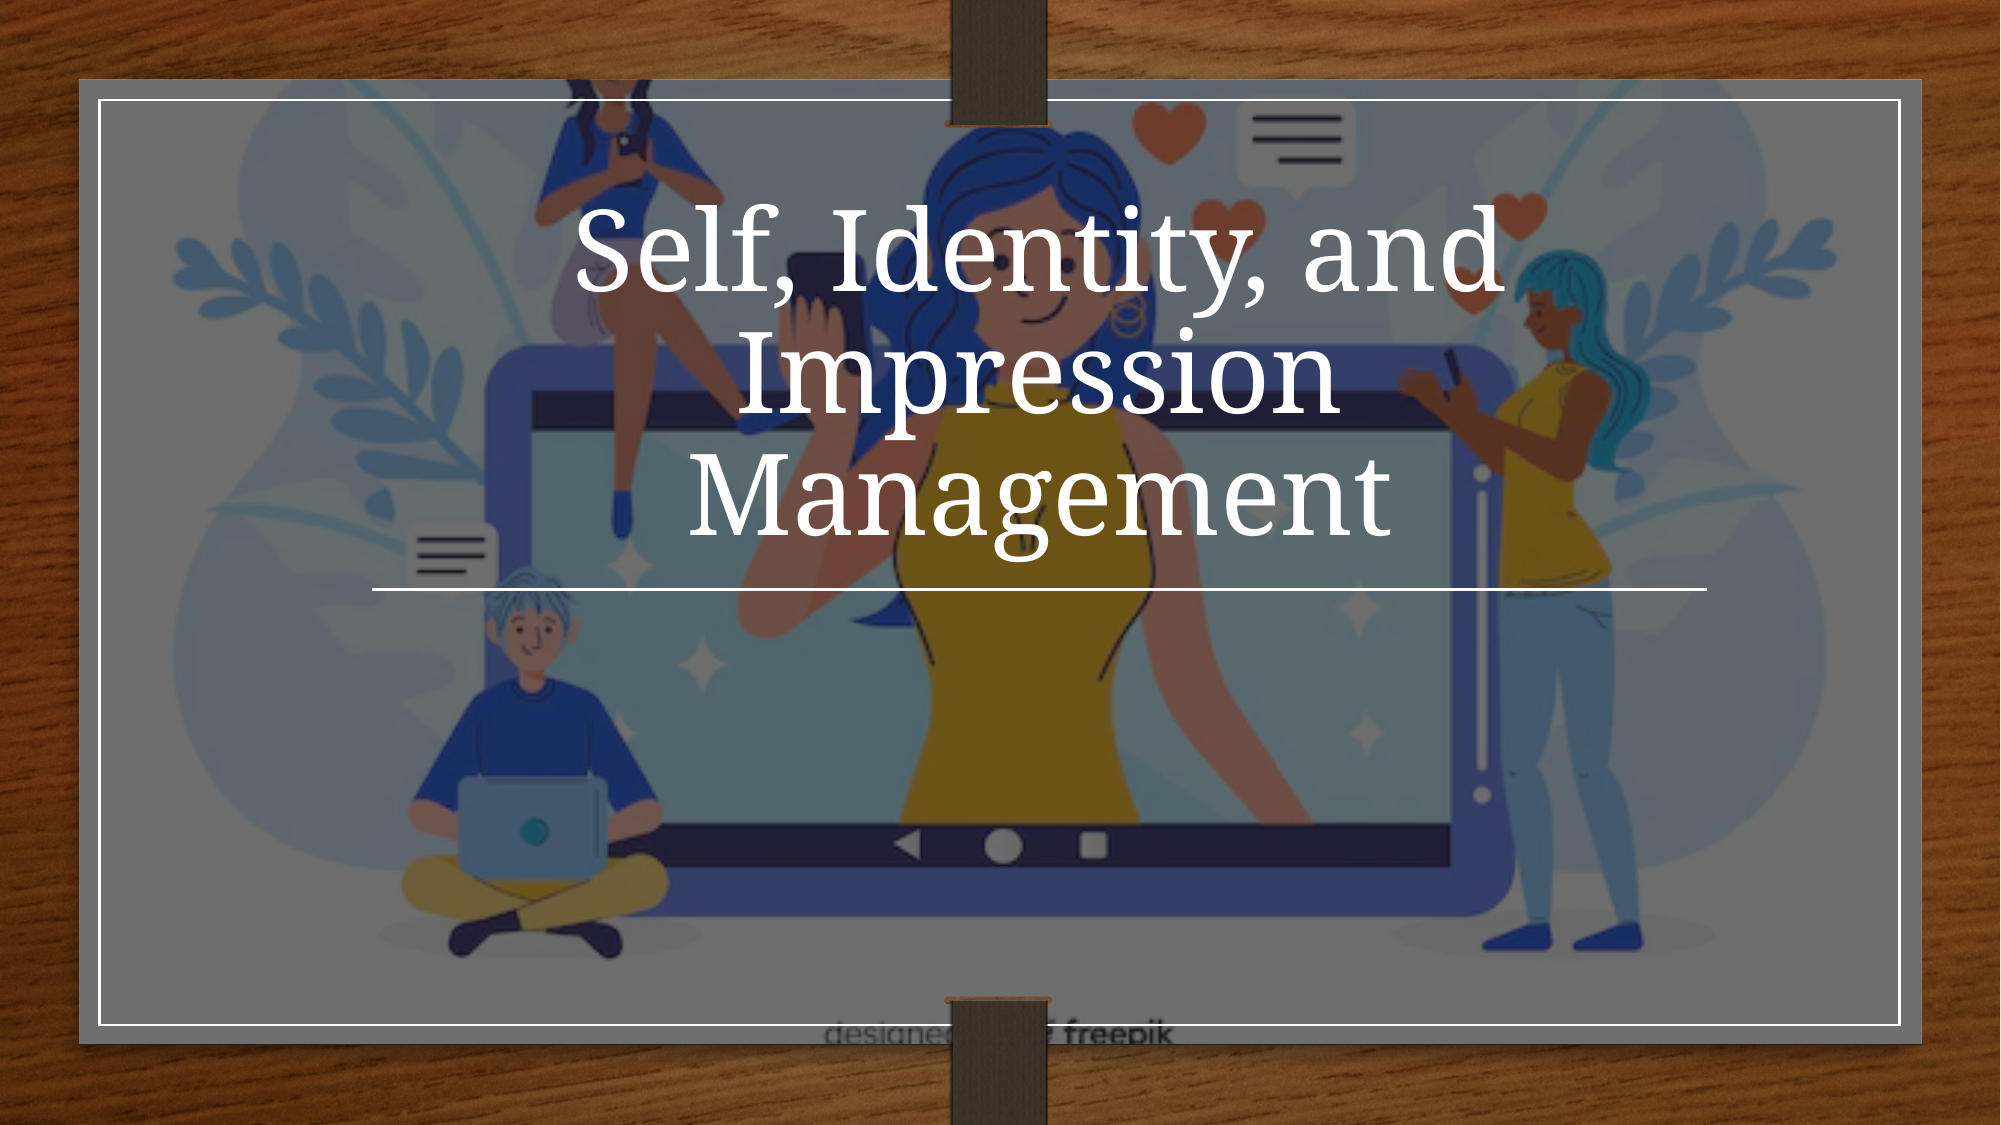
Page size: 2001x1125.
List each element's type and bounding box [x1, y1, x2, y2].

picture [1053, 79, 1922, 1045]
picture [79, 79, 944, 1045]
text_box [0, 0, 944, 1125]
text_box [1053, 0, 2000, 1125]
text_box [944, 0, 1053, 1125]
